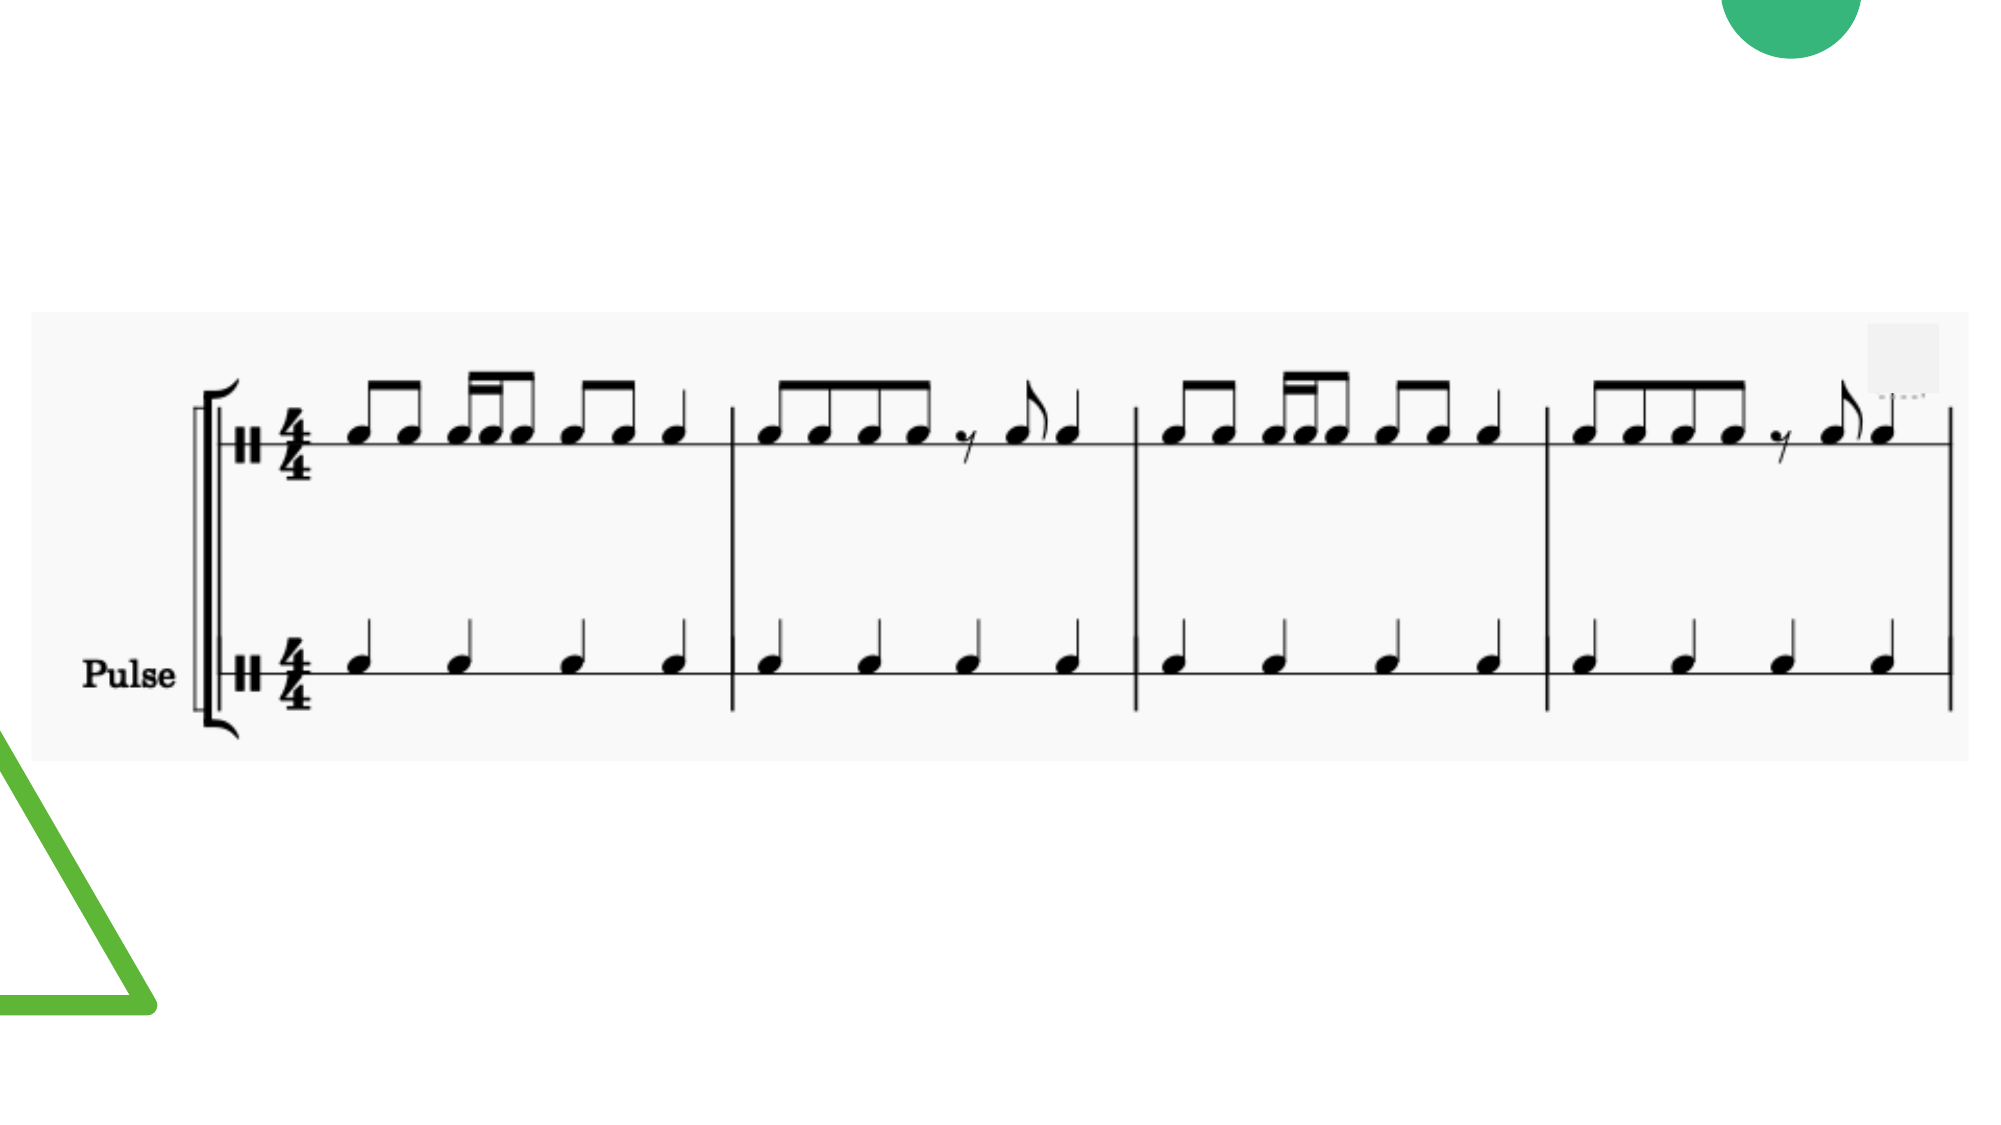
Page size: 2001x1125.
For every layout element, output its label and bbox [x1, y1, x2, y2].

picture [31, 312, 1969, 761]
